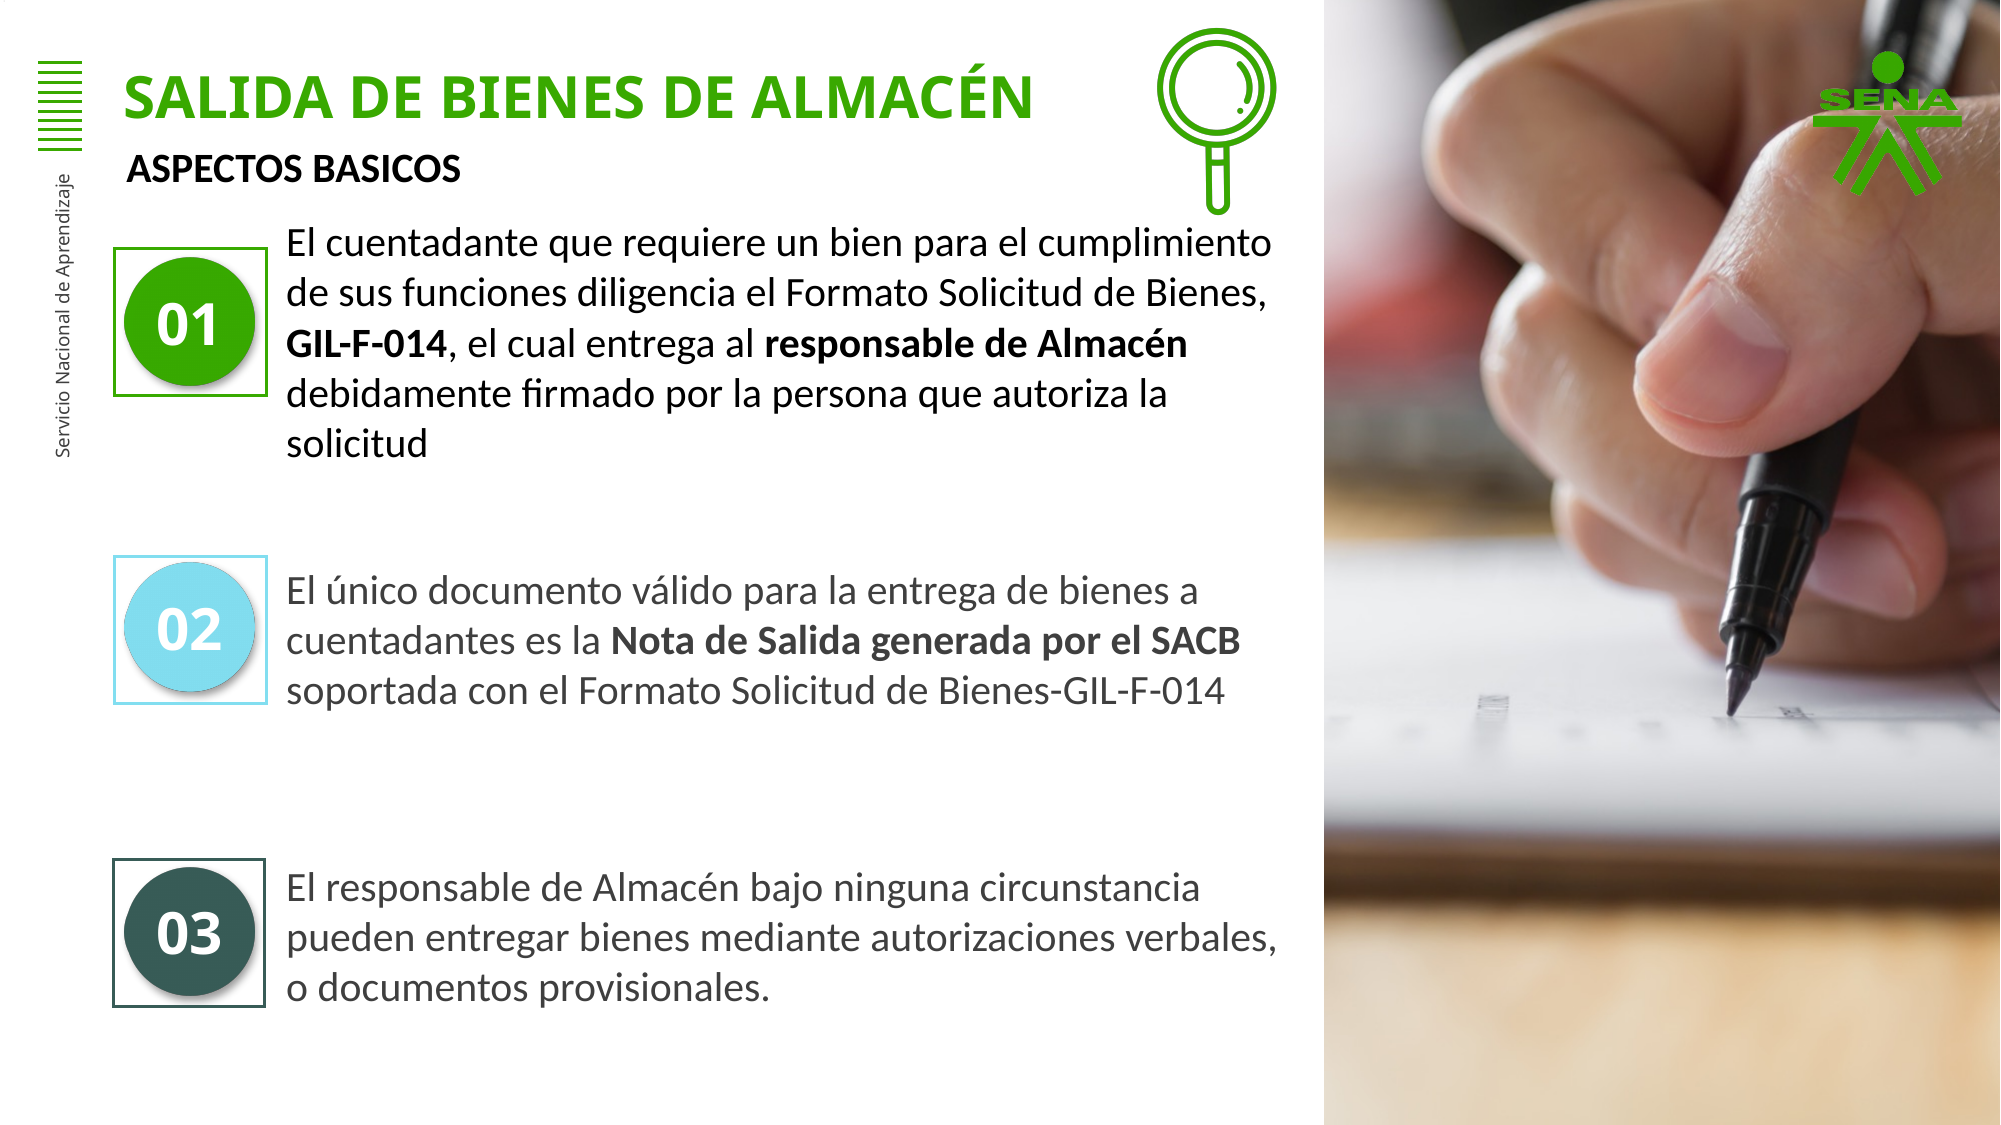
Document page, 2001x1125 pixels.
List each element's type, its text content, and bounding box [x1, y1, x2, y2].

text_box [114, 556, 266, 704]
text_box SALIDA DE BIENES DE ALMACÉN [108, 52, 1135, 138]
text_box El responsable de Almacén bajo ninguna circunstancia pueden entregar bienes mediante autorizaciones verbales, o documentos provisionales. [266, 790, 1319, 1080]
picture [1110, 0, 2000, 1125]
text_box Servicio Nacional de Aprendizaje [43, 158, 81, 485]
text_box ASPECTOS BASICOS [111, 133, 705, 190]
text_box El cuentadante que requiere un bien para el cumplimiento de sus funciones diligencia el Formato Solicitud de Bienes, GIL-F-014, el cual entrega al responsable de Almacén debidamente firmado por la persona que autoriza la solicitud [266, 195, 1319, 484]
picture [124, 562, 255, 692]
picture [124, 257, 255, 387]
text_box [113, 859, 265, 1007]
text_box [38, 62, 83, 150]
picture [124, 867, 255, 997]
text_box El único documento válido para la entrega de bienes a cuentadantes es la Nota de Salida generada por el SACB soportada con el Formato Solicitud de Bienes-GIL-F-014 [266, 484, 1319, 790]
text_box [114, 248, 266, 396]
